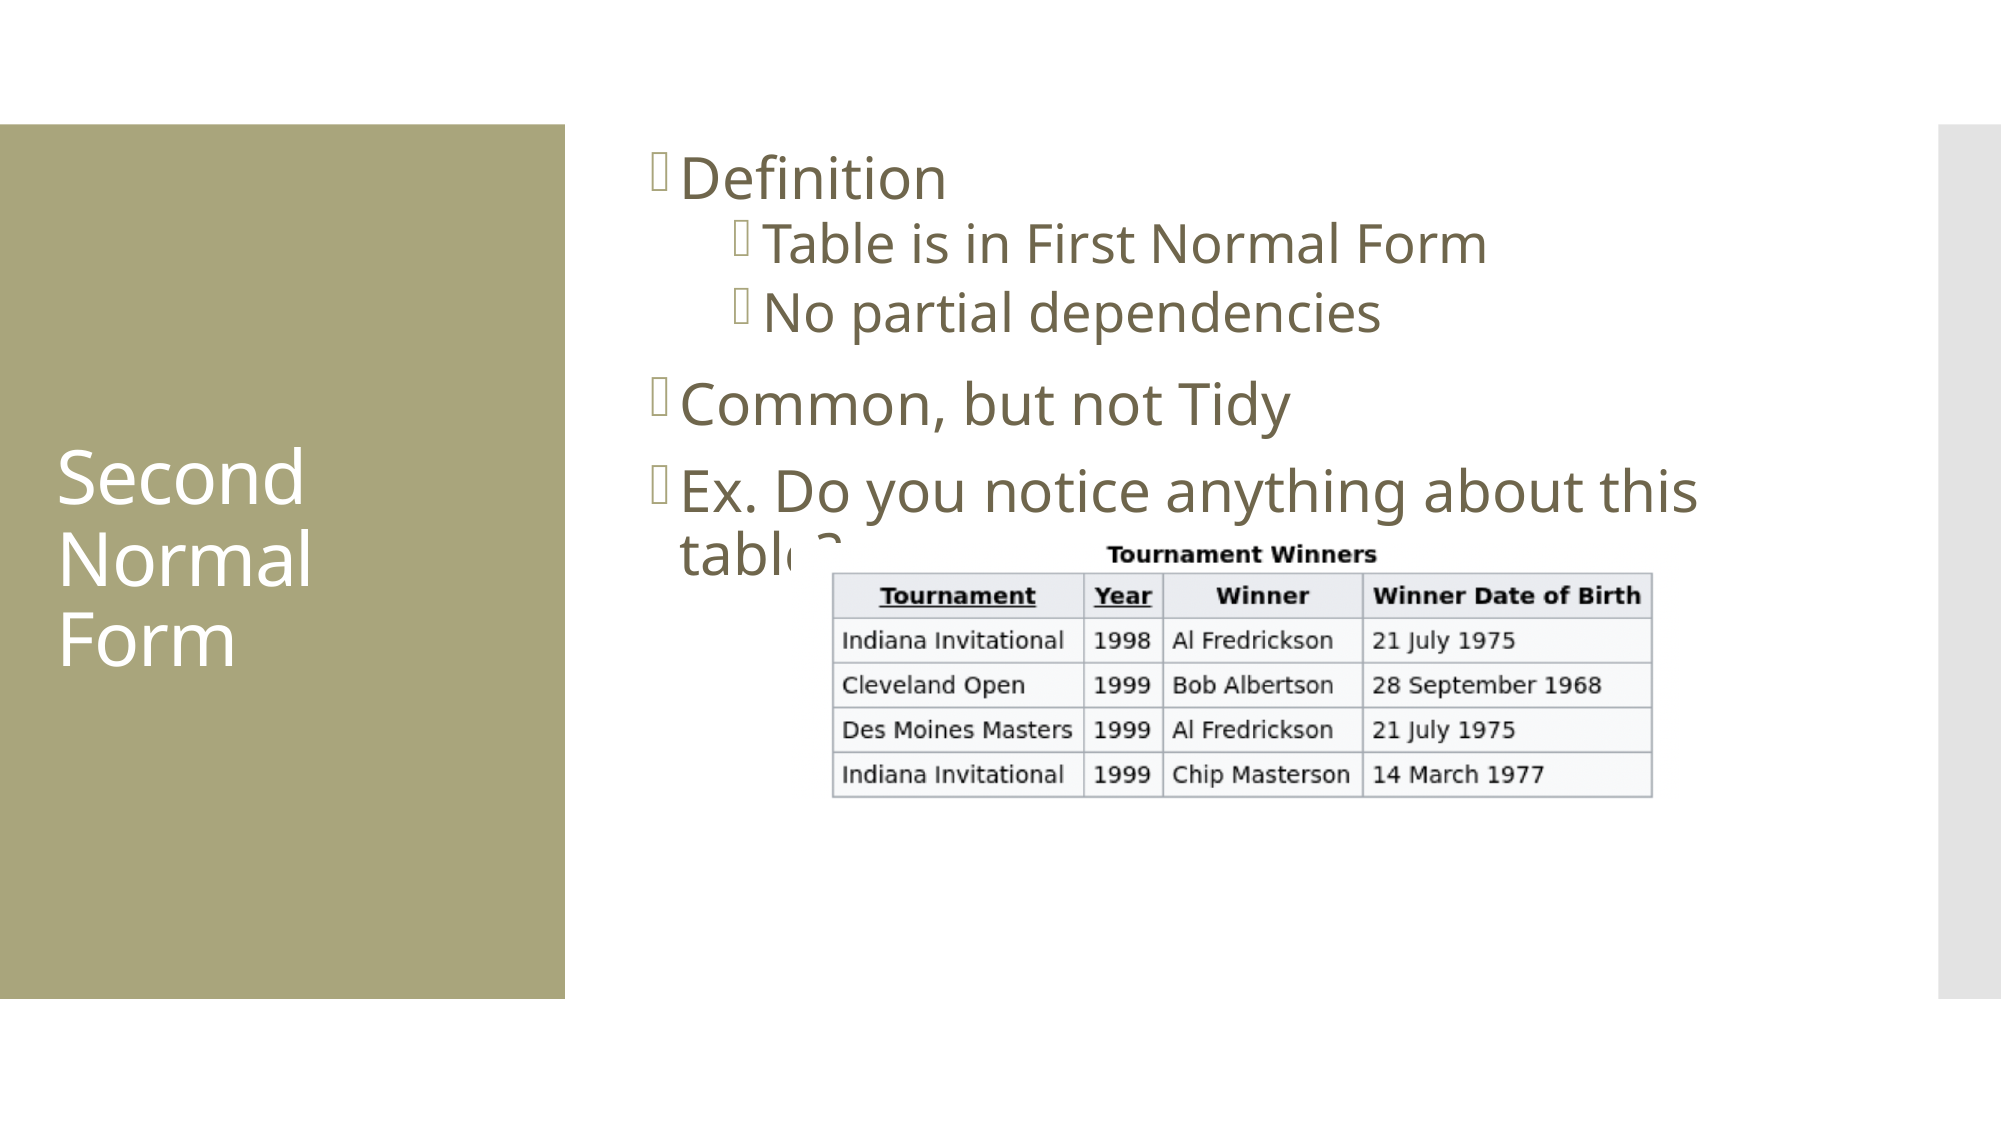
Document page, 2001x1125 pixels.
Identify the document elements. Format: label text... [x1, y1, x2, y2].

list Definition Table is in First Normal Form No partial dependencies Common, but not Tidy Ex. Do you notice anything about this table? [634, 141, 1835, 982]
title Second Normal Form [41, 184, 525, 940]
picture [790, 543, 1679, 799]
